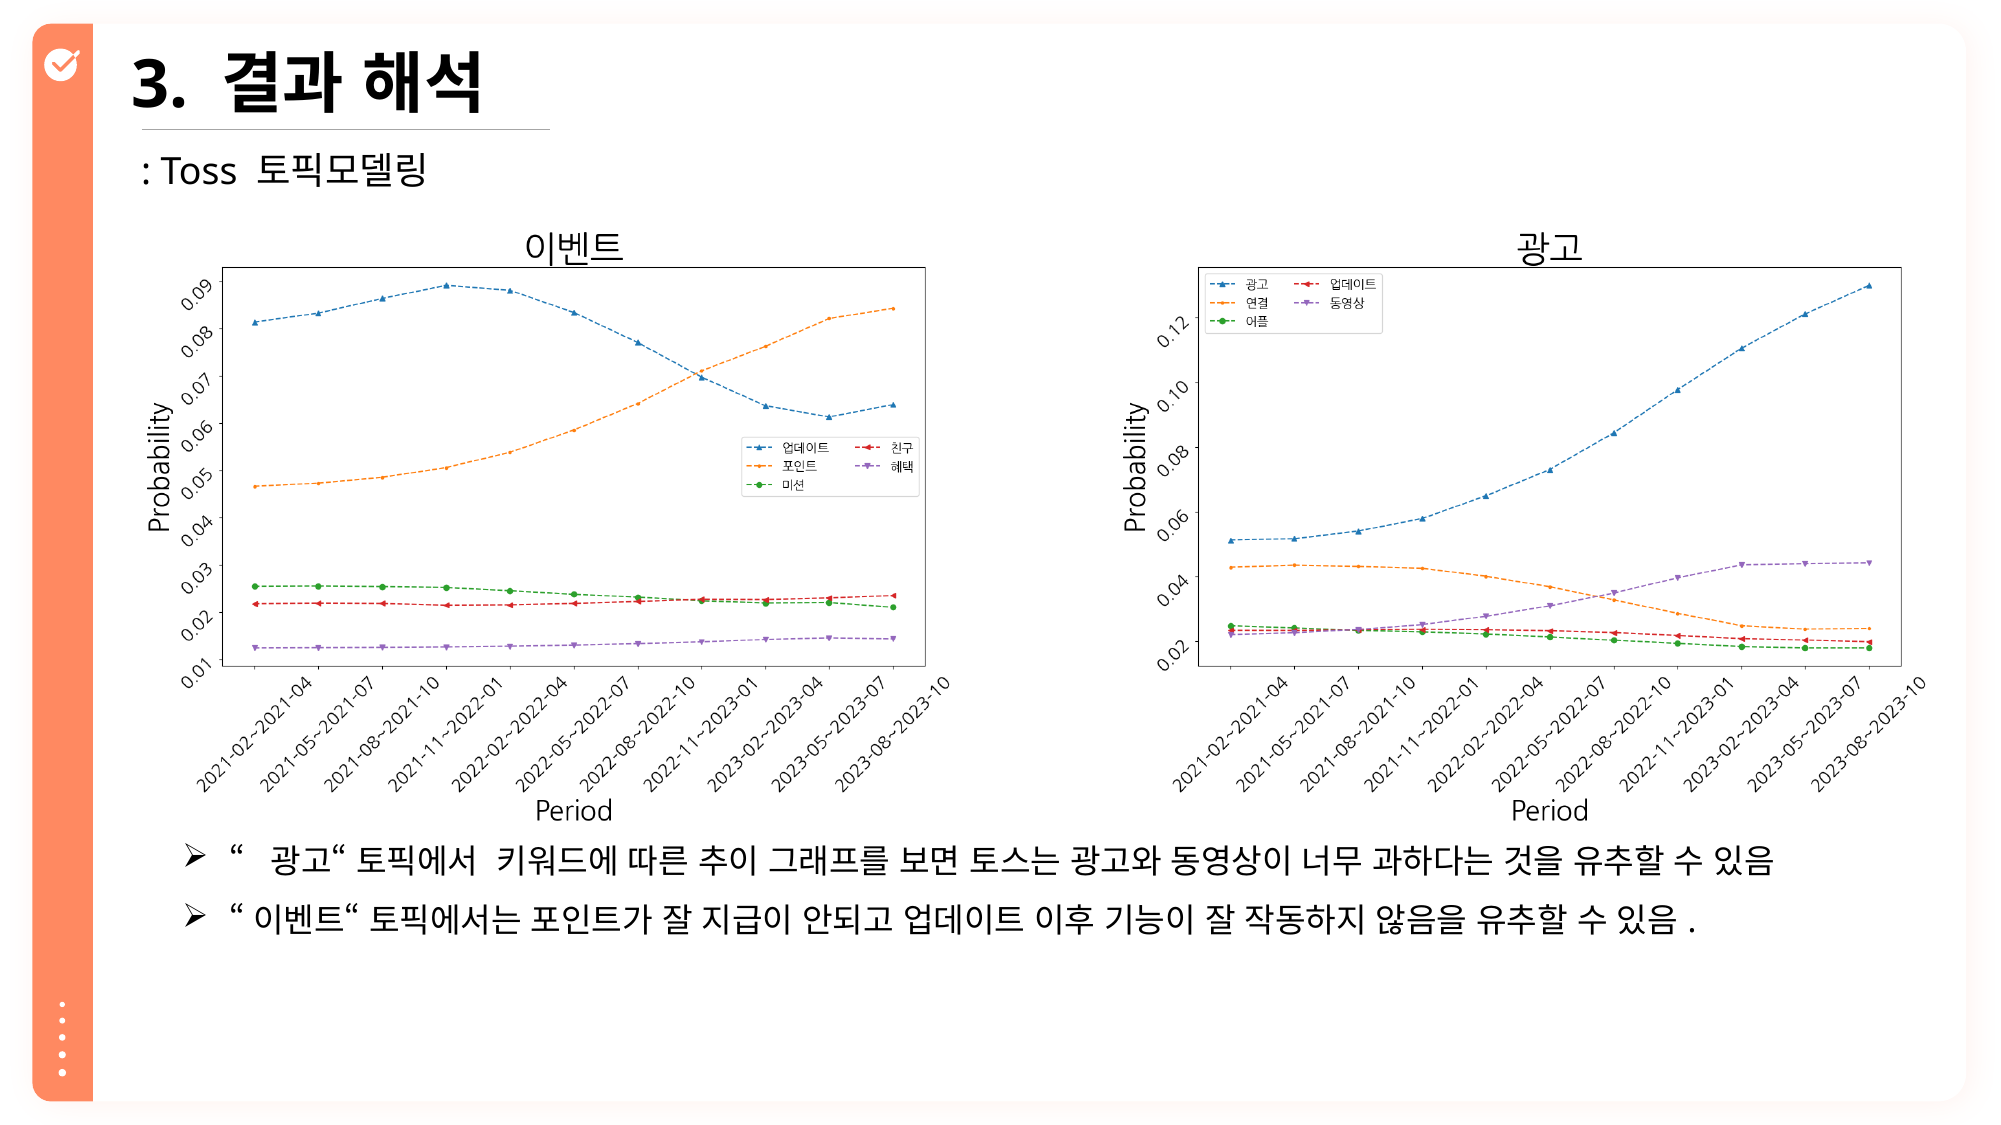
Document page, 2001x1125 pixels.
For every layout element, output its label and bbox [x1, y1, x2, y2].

text_box [32, 23, 1967, 1102]
text_box [58, 1001, 66, 1077]
picture [1117, 226, 1936, 830]
picture [141, 226, 960, 830]
